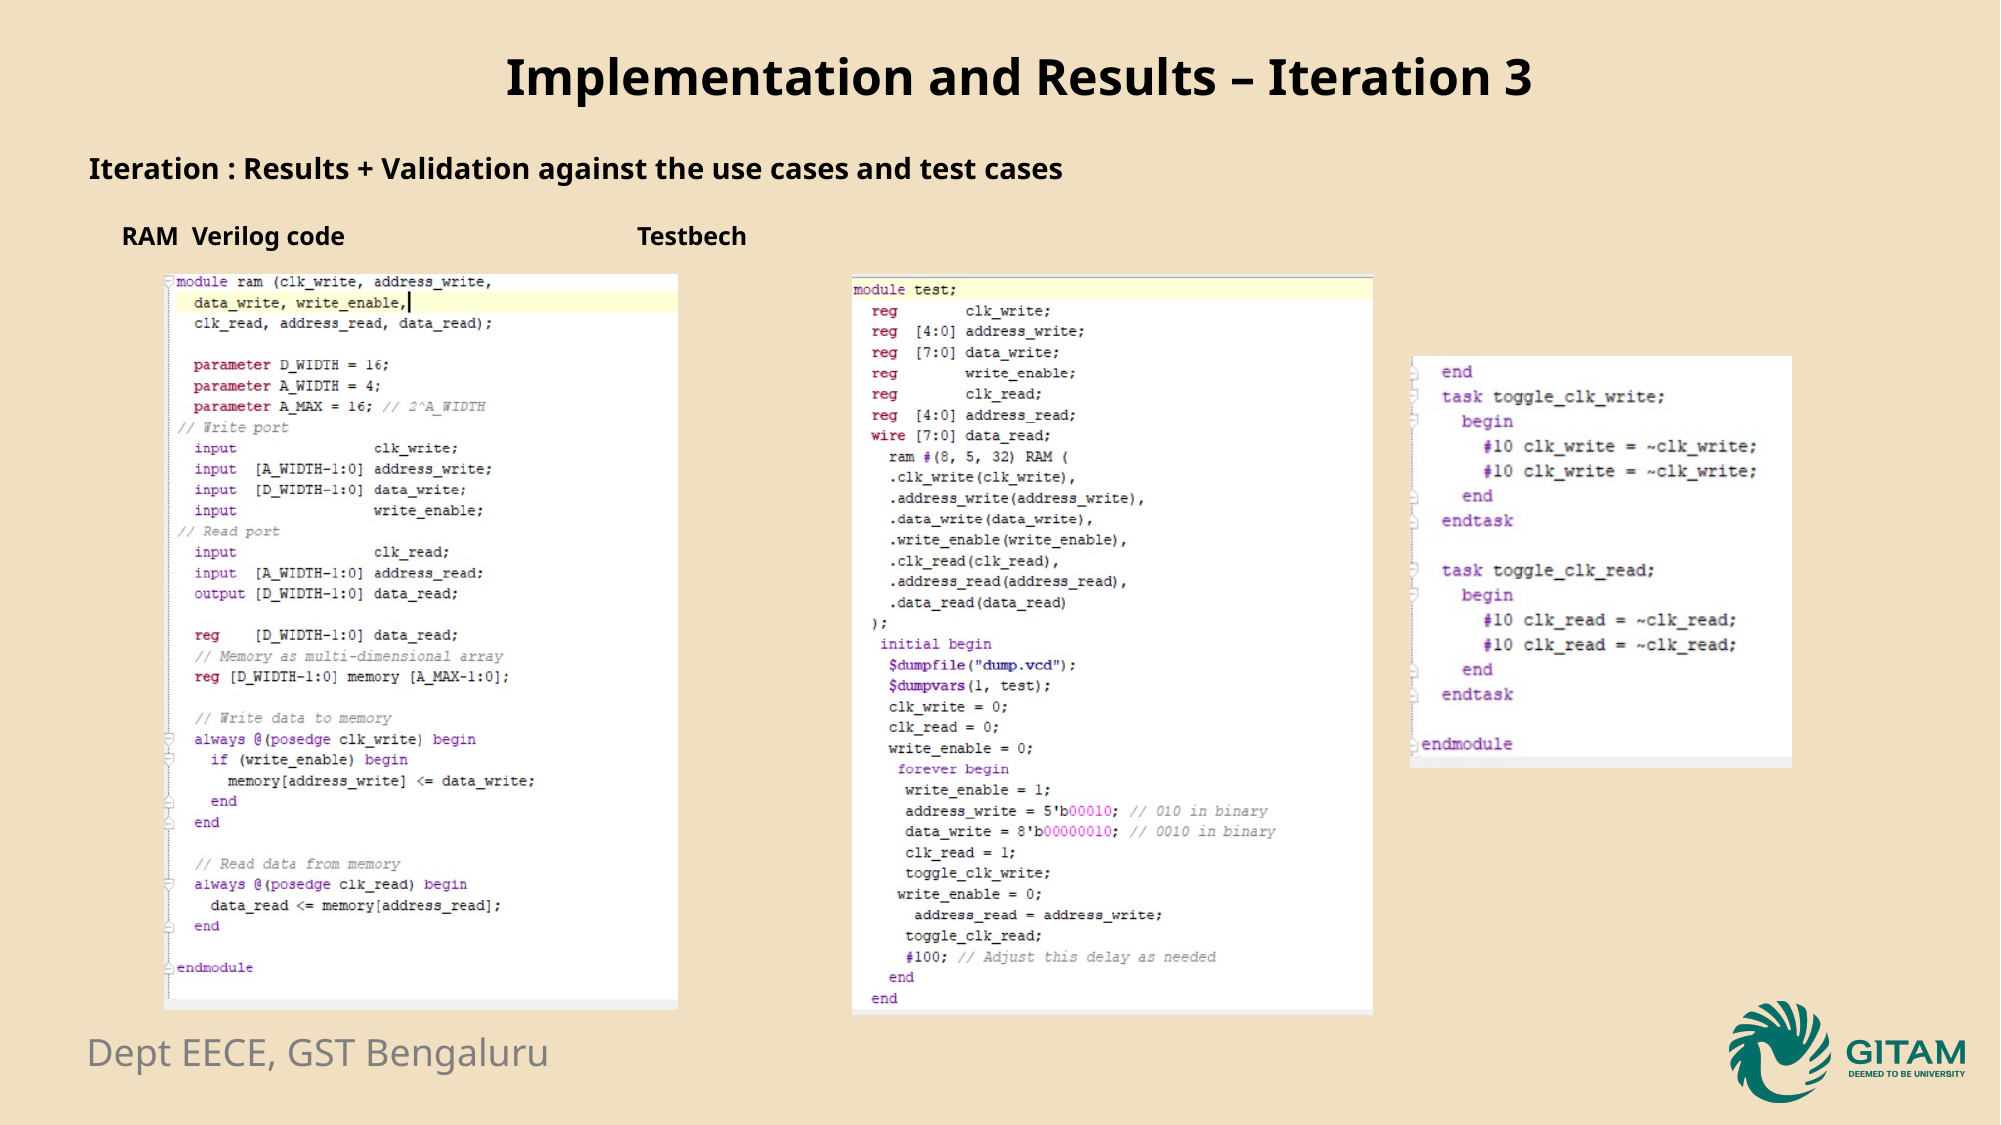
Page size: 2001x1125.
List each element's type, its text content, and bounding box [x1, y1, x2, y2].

picture [1933, 1001, 1965, 1065]
picture [852, 274, 1373, 1015]
slide_number [1550, 1065, 2000, 1125]
text_box Iteration : Results + Validation against the use cases and test cases RAM Verilog code Testbech [74, 142, 1933, 1084]
picture [1410, 356, 1792, 769]
picture [163, 274, 678, 1010]
text_box Implementation and Results – Iteration 3 [163, 38, 1889, 119]
